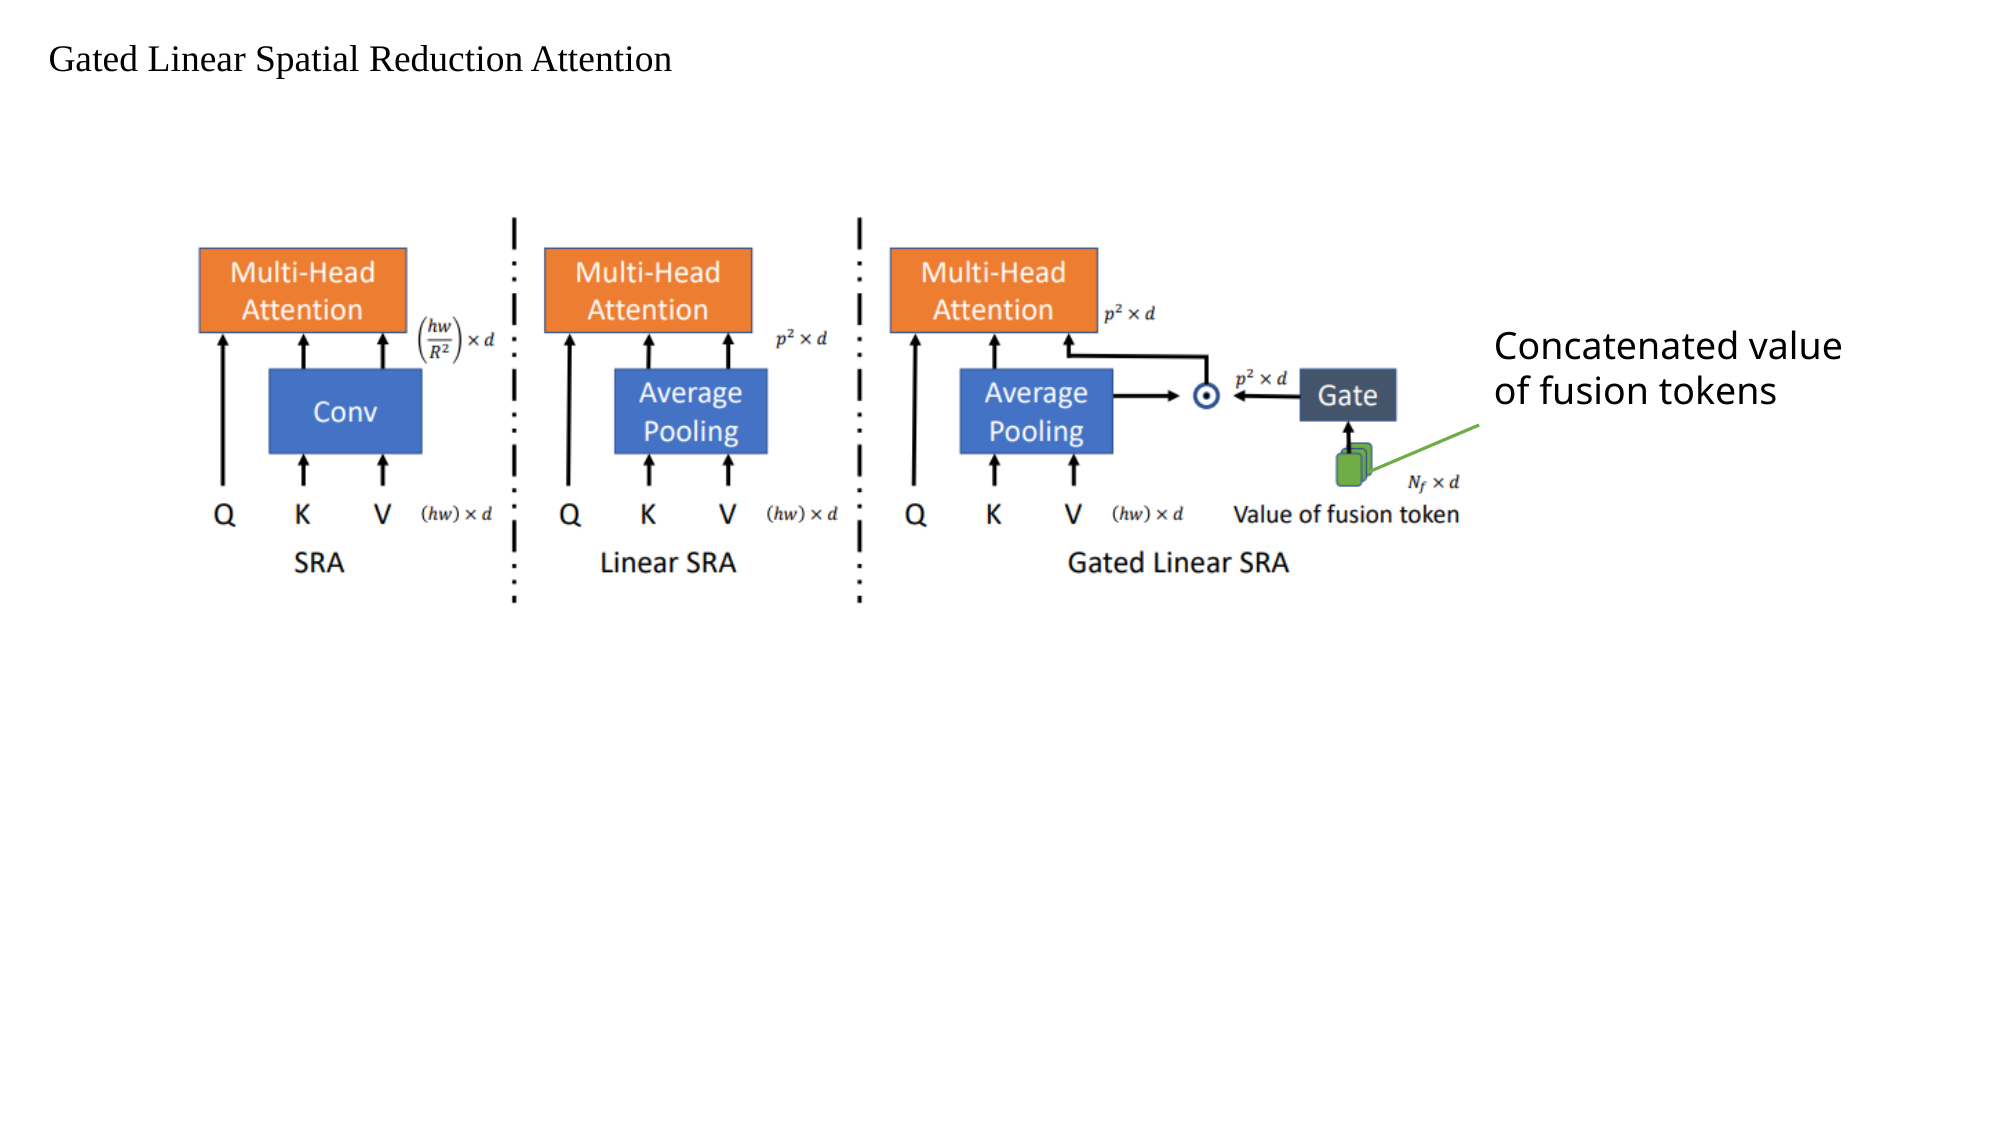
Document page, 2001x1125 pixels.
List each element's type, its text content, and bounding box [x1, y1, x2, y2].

text_box Gated Linear Spatial Reduction Attention [33, 26, 1093, 87]
text_box Concatenated value of fusion tokens [1530, 314, 1891, 420]
picture [149, 187, 1530, 625]
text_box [1368, 424, 1480, 473]
